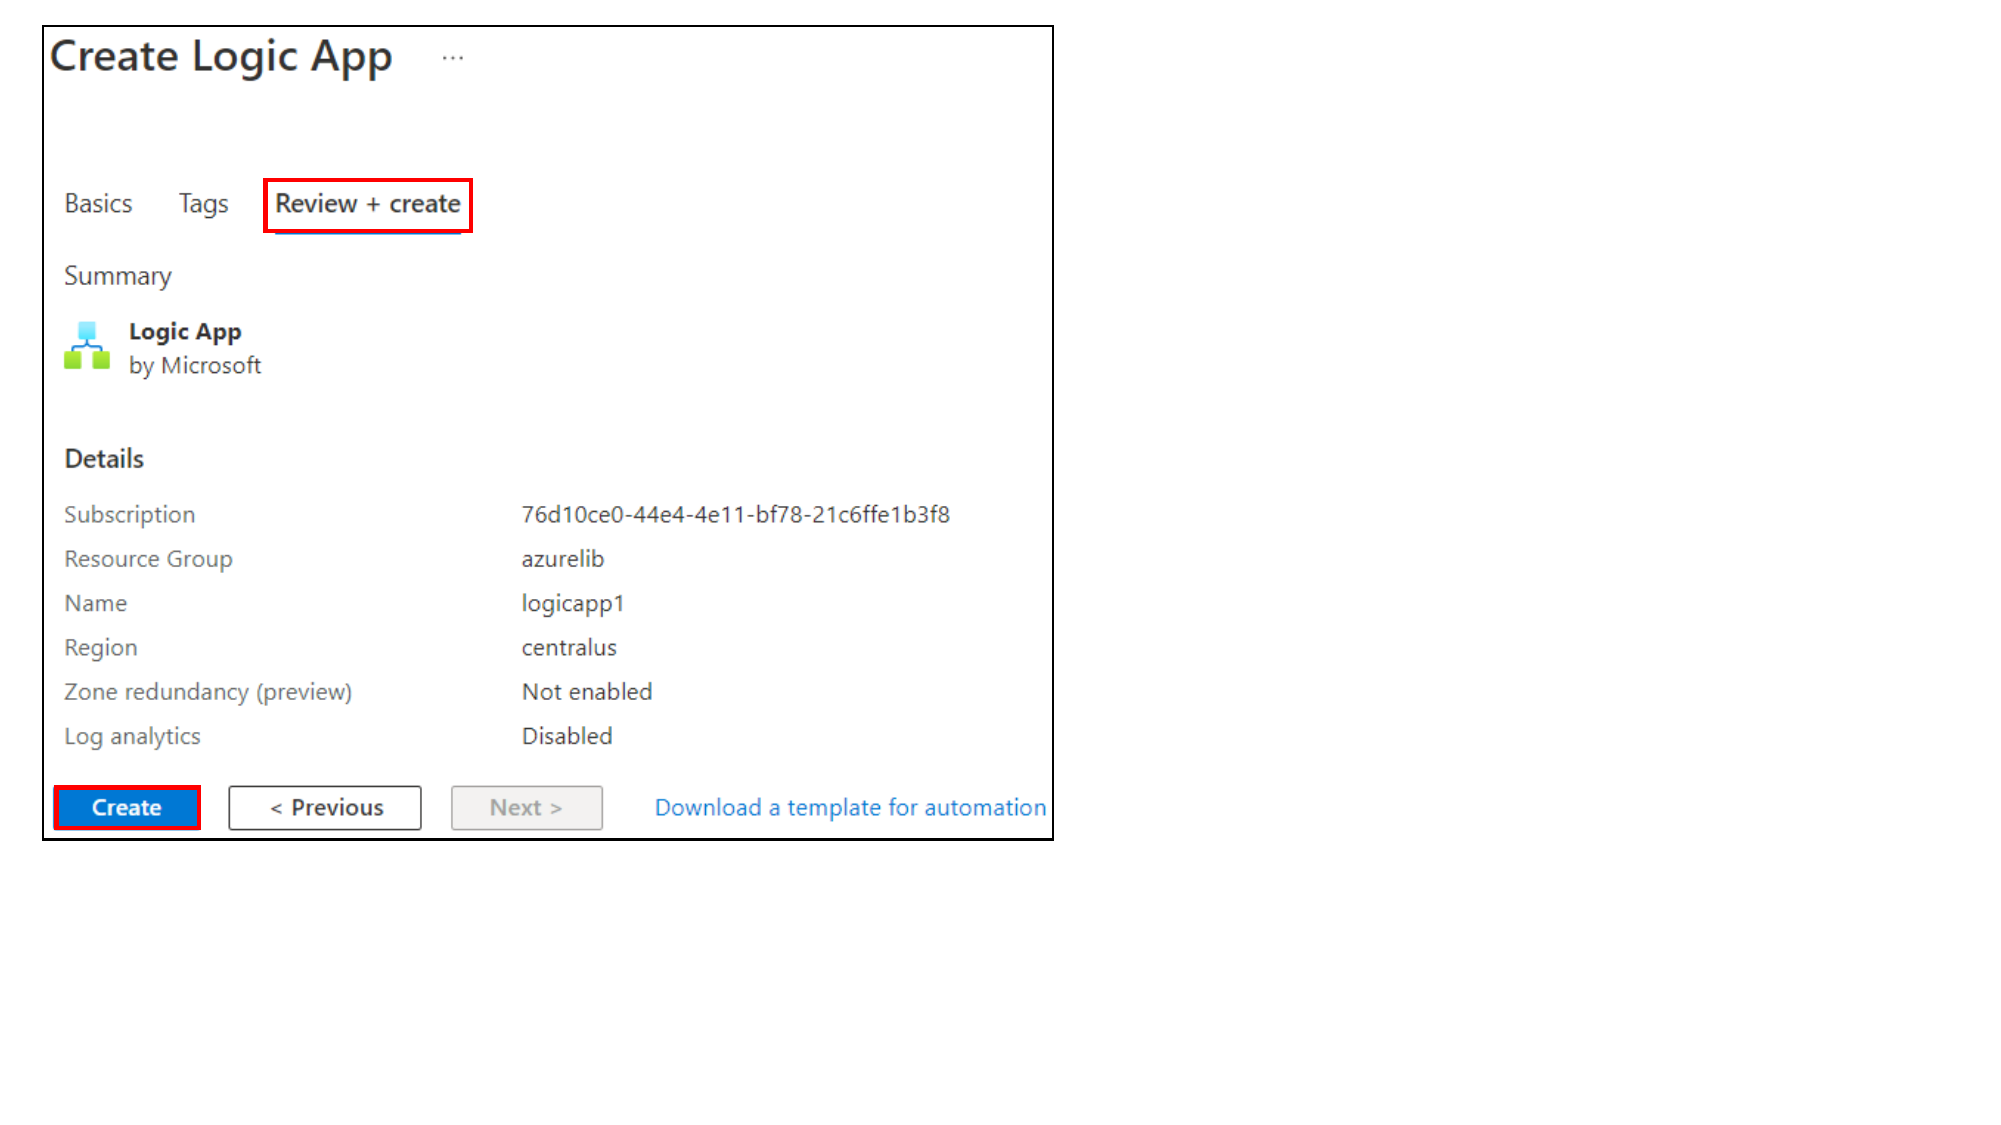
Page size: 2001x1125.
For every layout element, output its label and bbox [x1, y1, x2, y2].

text_box [42, 25, 1054, 840]
picture [43, 25, 966, 762]
picture [43, 774, 1054, 840]
